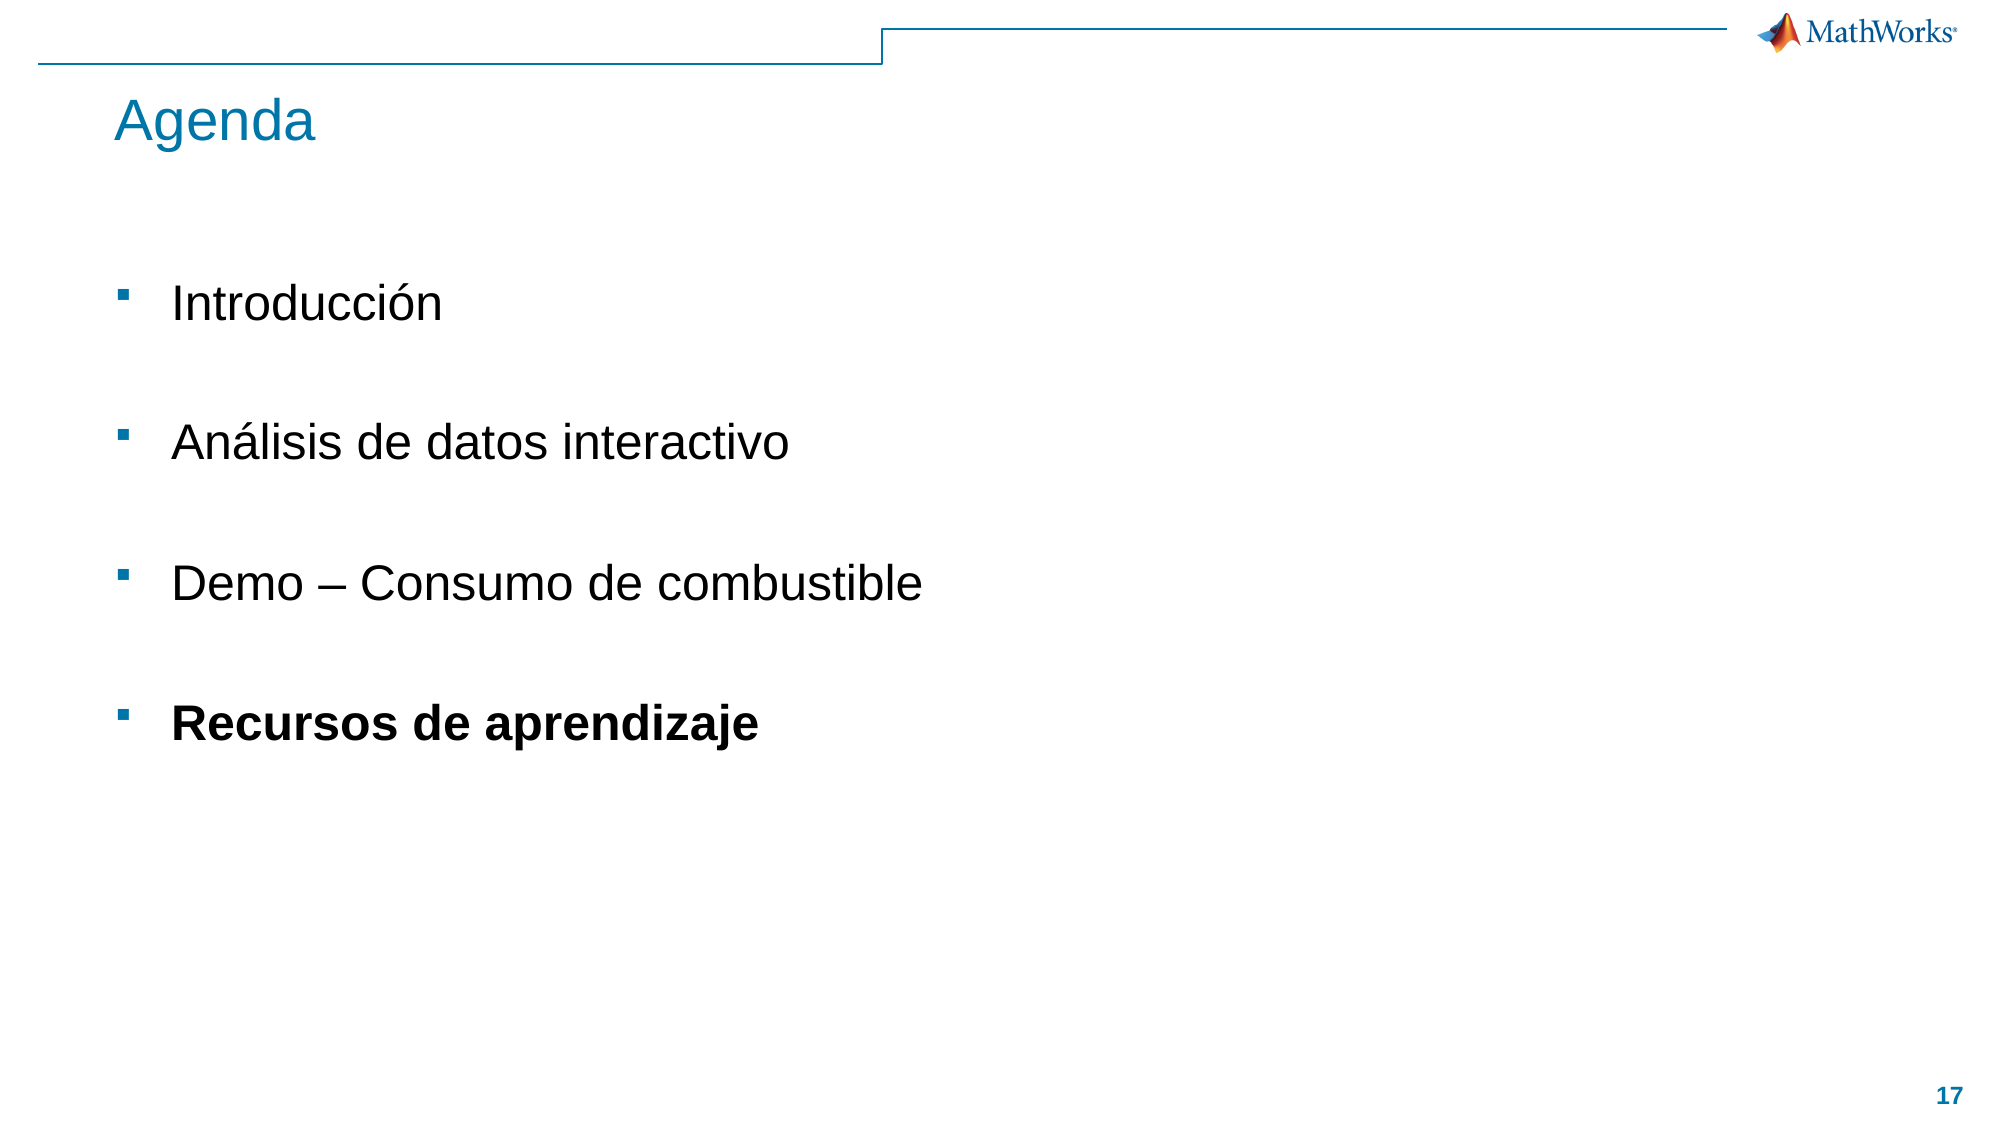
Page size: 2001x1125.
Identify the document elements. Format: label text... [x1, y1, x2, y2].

list Introducción Análisis de datos interactivo Demo – Consumo de combustible Recursos de aprendizaje [99, 262, 1867, 1025]
title Agenda [99, 75, 1867, 238]
picture [1751, 3, 1970, 63]
